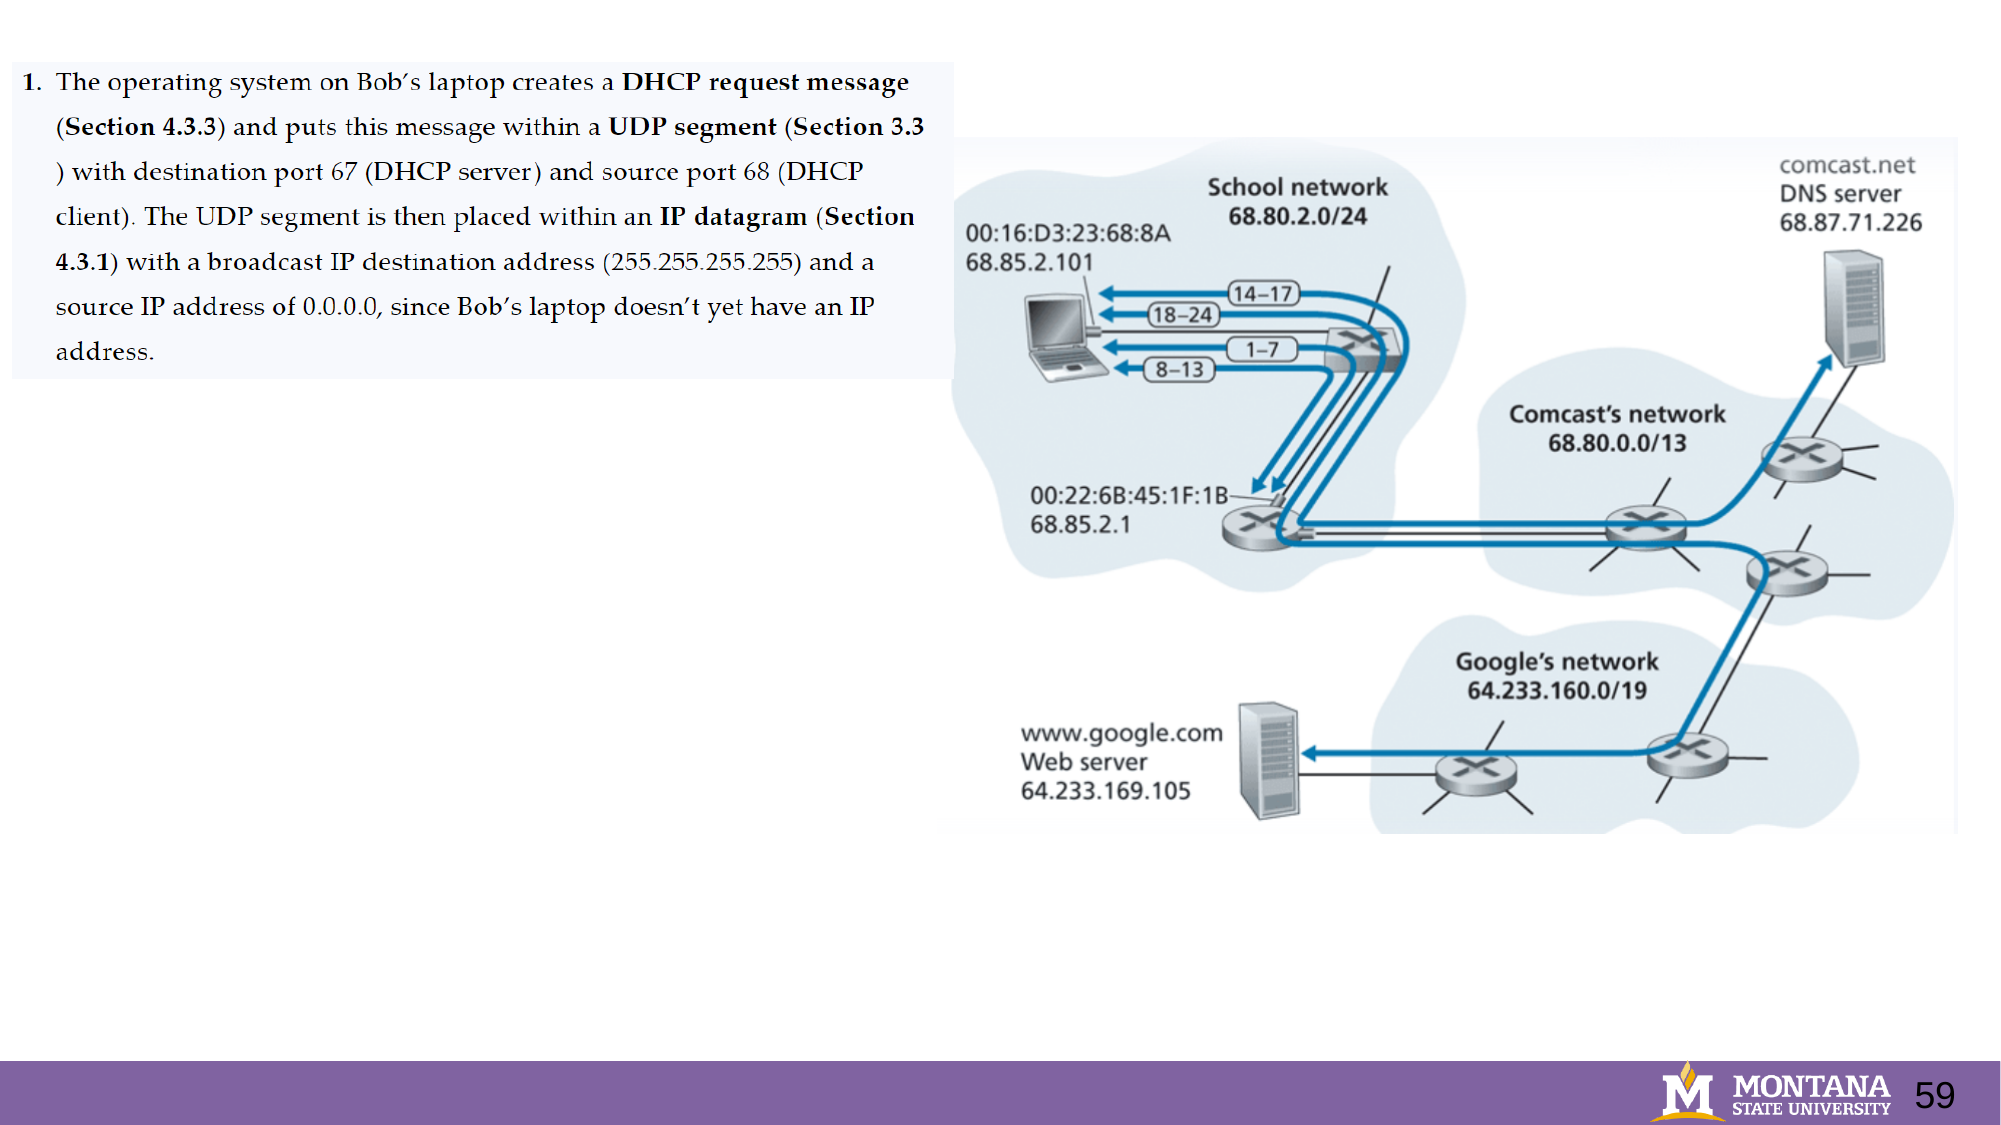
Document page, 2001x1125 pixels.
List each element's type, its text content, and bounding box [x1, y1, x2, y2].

slide_number 59 [1887, 1072, 1994, 1125]
picture [12, 62, 1959, 835]
picture [1650, 1060, 1891, 1122]
